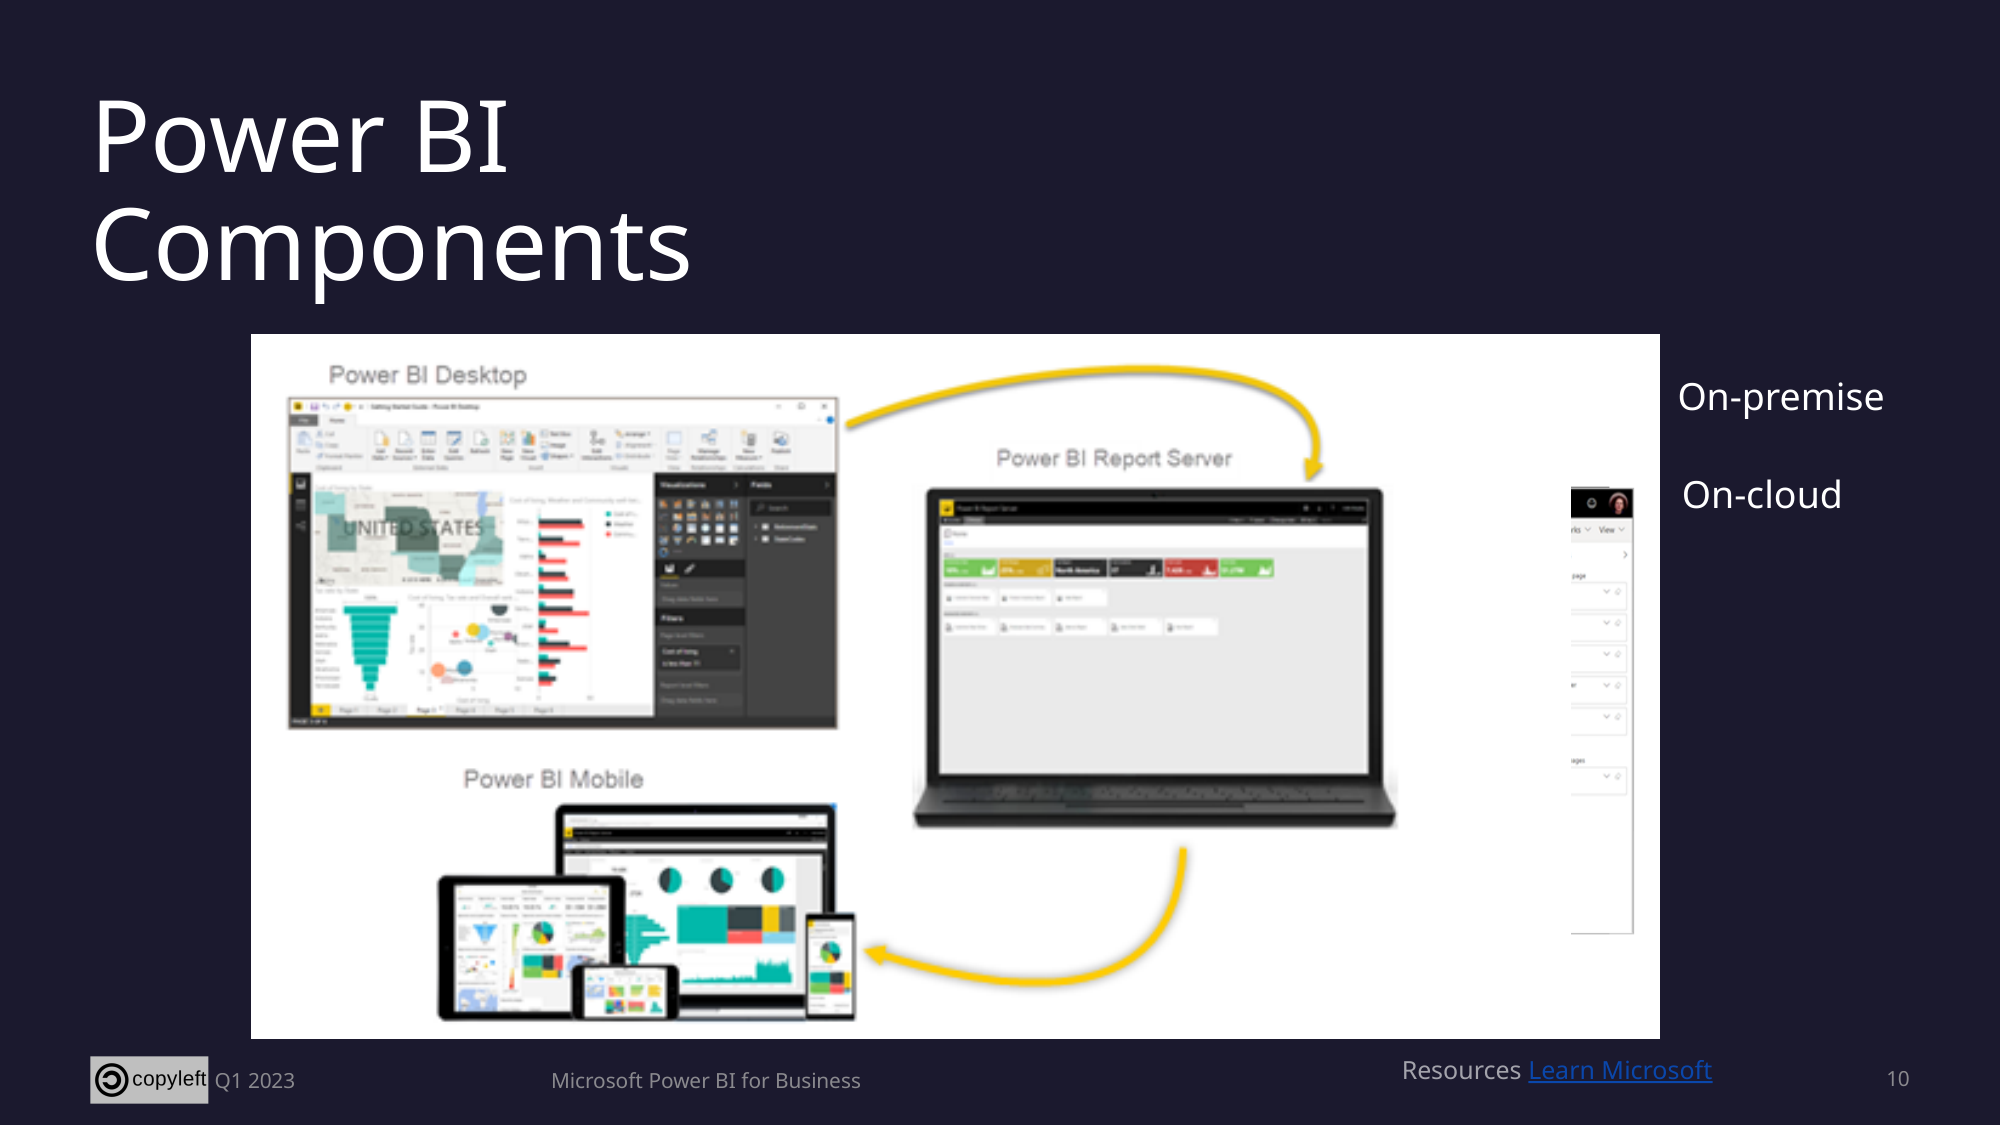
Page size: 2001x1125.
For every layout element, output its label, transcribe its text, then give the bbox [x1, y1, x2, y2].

text_box On-cloud [1667, 463, 1858, 524]
text_box On-premise [1662, 365, 1900, 426]
footer Microsoft Power BI for Business [551, 1067, 1401, 1093]
title Power BI Components [90, 86, 829, 343]
slide_number Q1 2023 [214, 1067, 529, 1093]
picture [251, 334, 1660, 1039]
slide_number 10 [1883, 1067, 1910, 1093]
list Resources Learn Microsoft [1401, 1054, 1883, 1093]
picture [90, 1050, 209, 1110]
